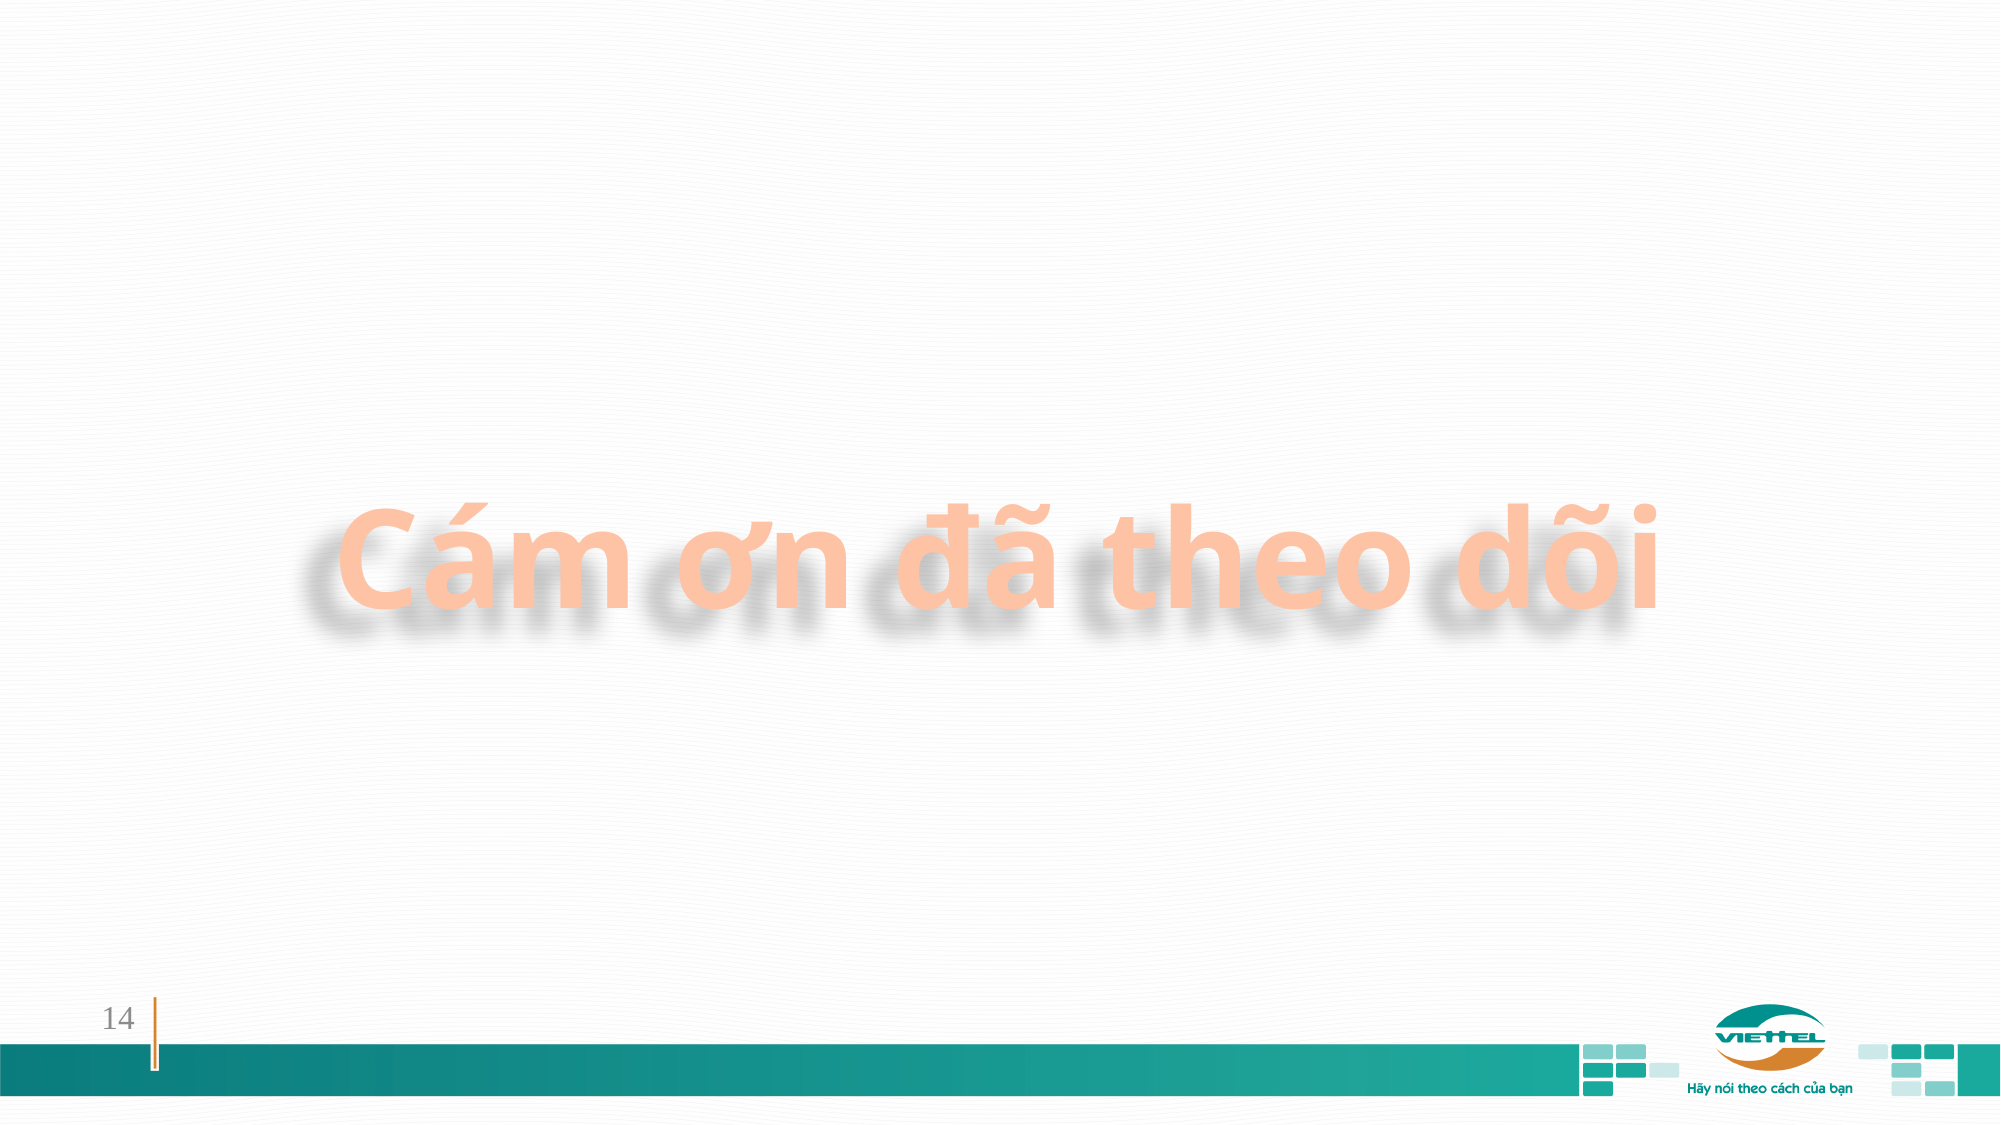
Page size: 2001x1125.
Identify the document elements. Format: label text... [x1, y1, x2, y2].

slide_number 14 [50, 985, 150, 1046]
text_box Cám ơn đã theo dõi [284, 463, 1716, 644]
picture [0, 0, 2001, 1125]
